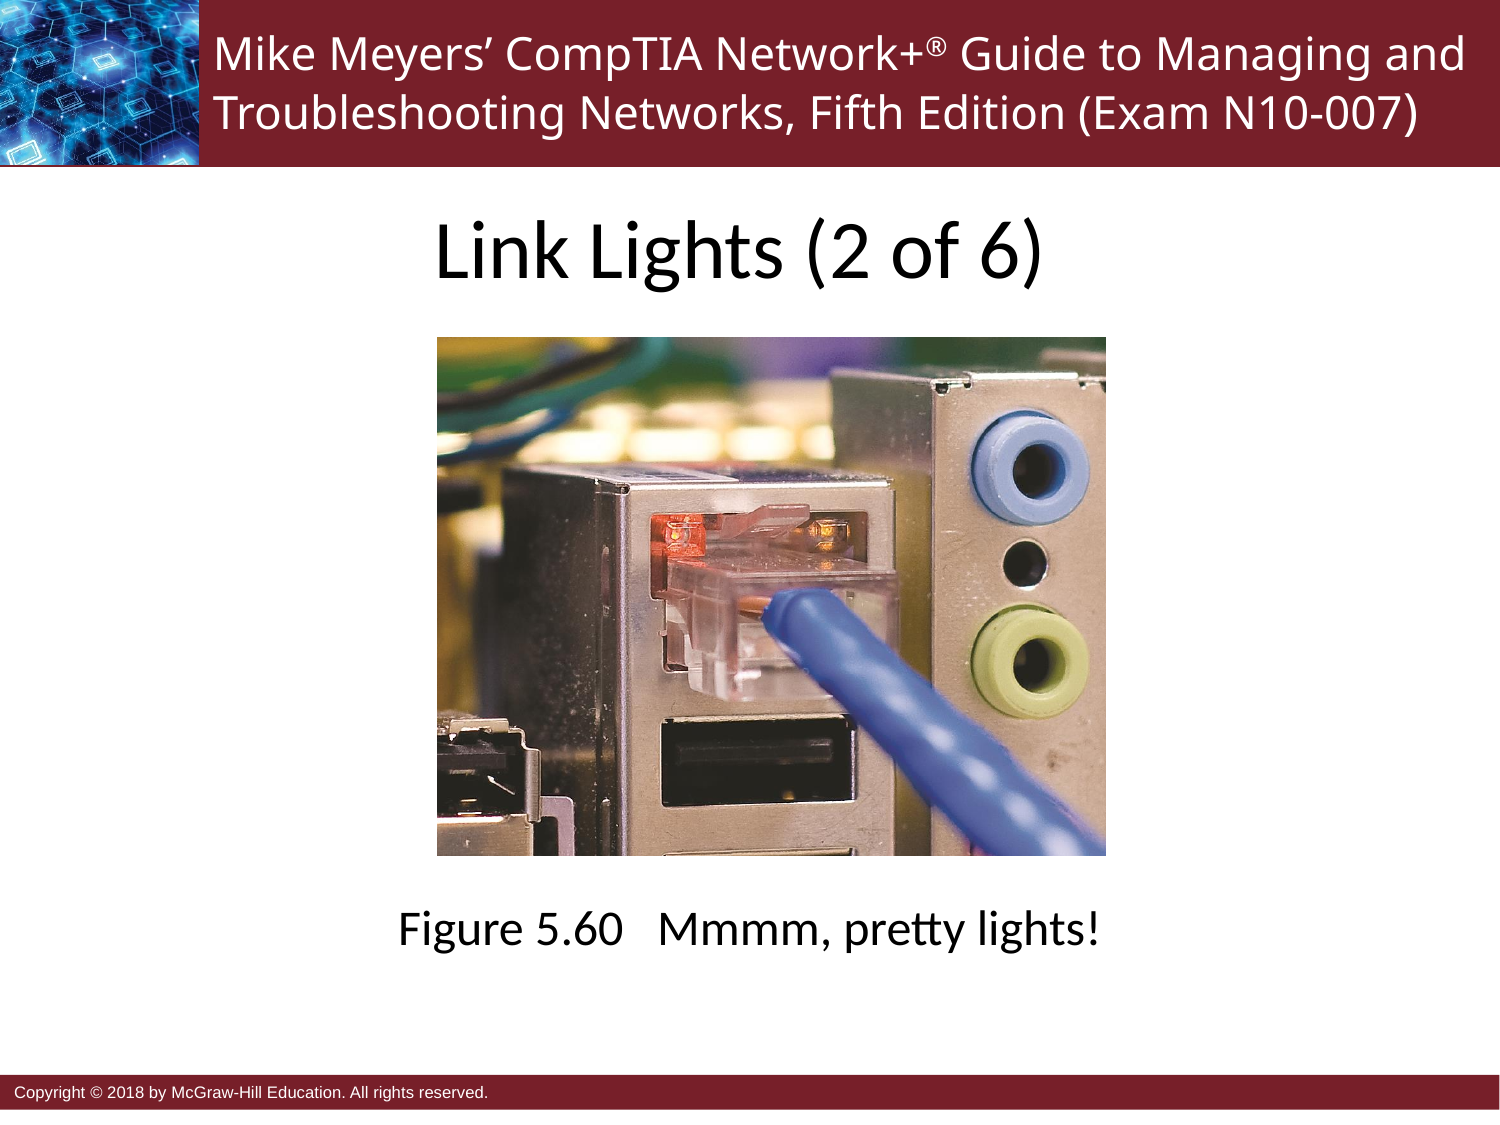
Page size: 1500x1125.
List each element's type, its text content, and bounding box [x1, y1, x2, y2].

picture [437, 337, 1107, 856]
list Figure 5.60 Mmmm, pretty lights! [75, 887, 1425, 975]
title Link Lights (2 of 6) [75, 187, 1425, 338]
picture [0, 0, 199, 165]
